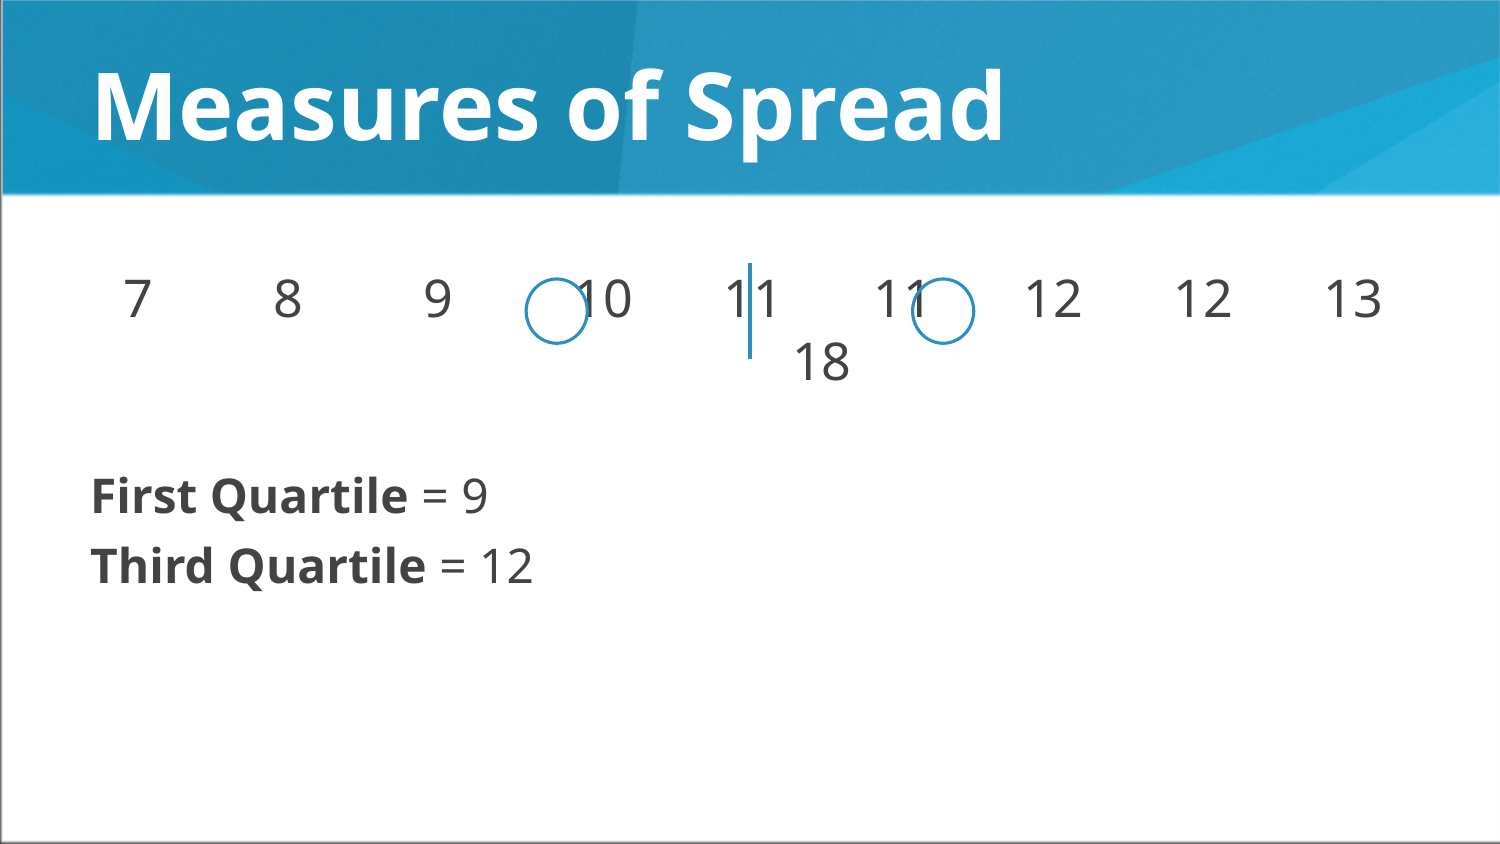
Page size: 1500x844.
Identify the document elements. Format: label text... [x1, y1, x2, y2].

title Measures of Spread [75, 33, 1425, 175]
text_box [526, 278, 588, 344]
list 7 8 9 10 11 11 12 12 13 18 First Quartile = 9 Third Quartile = 12 [75, 250, 1432, 813]
picture [0, 0, 1500, 844]
text_box [912, 278, 974, 344]
